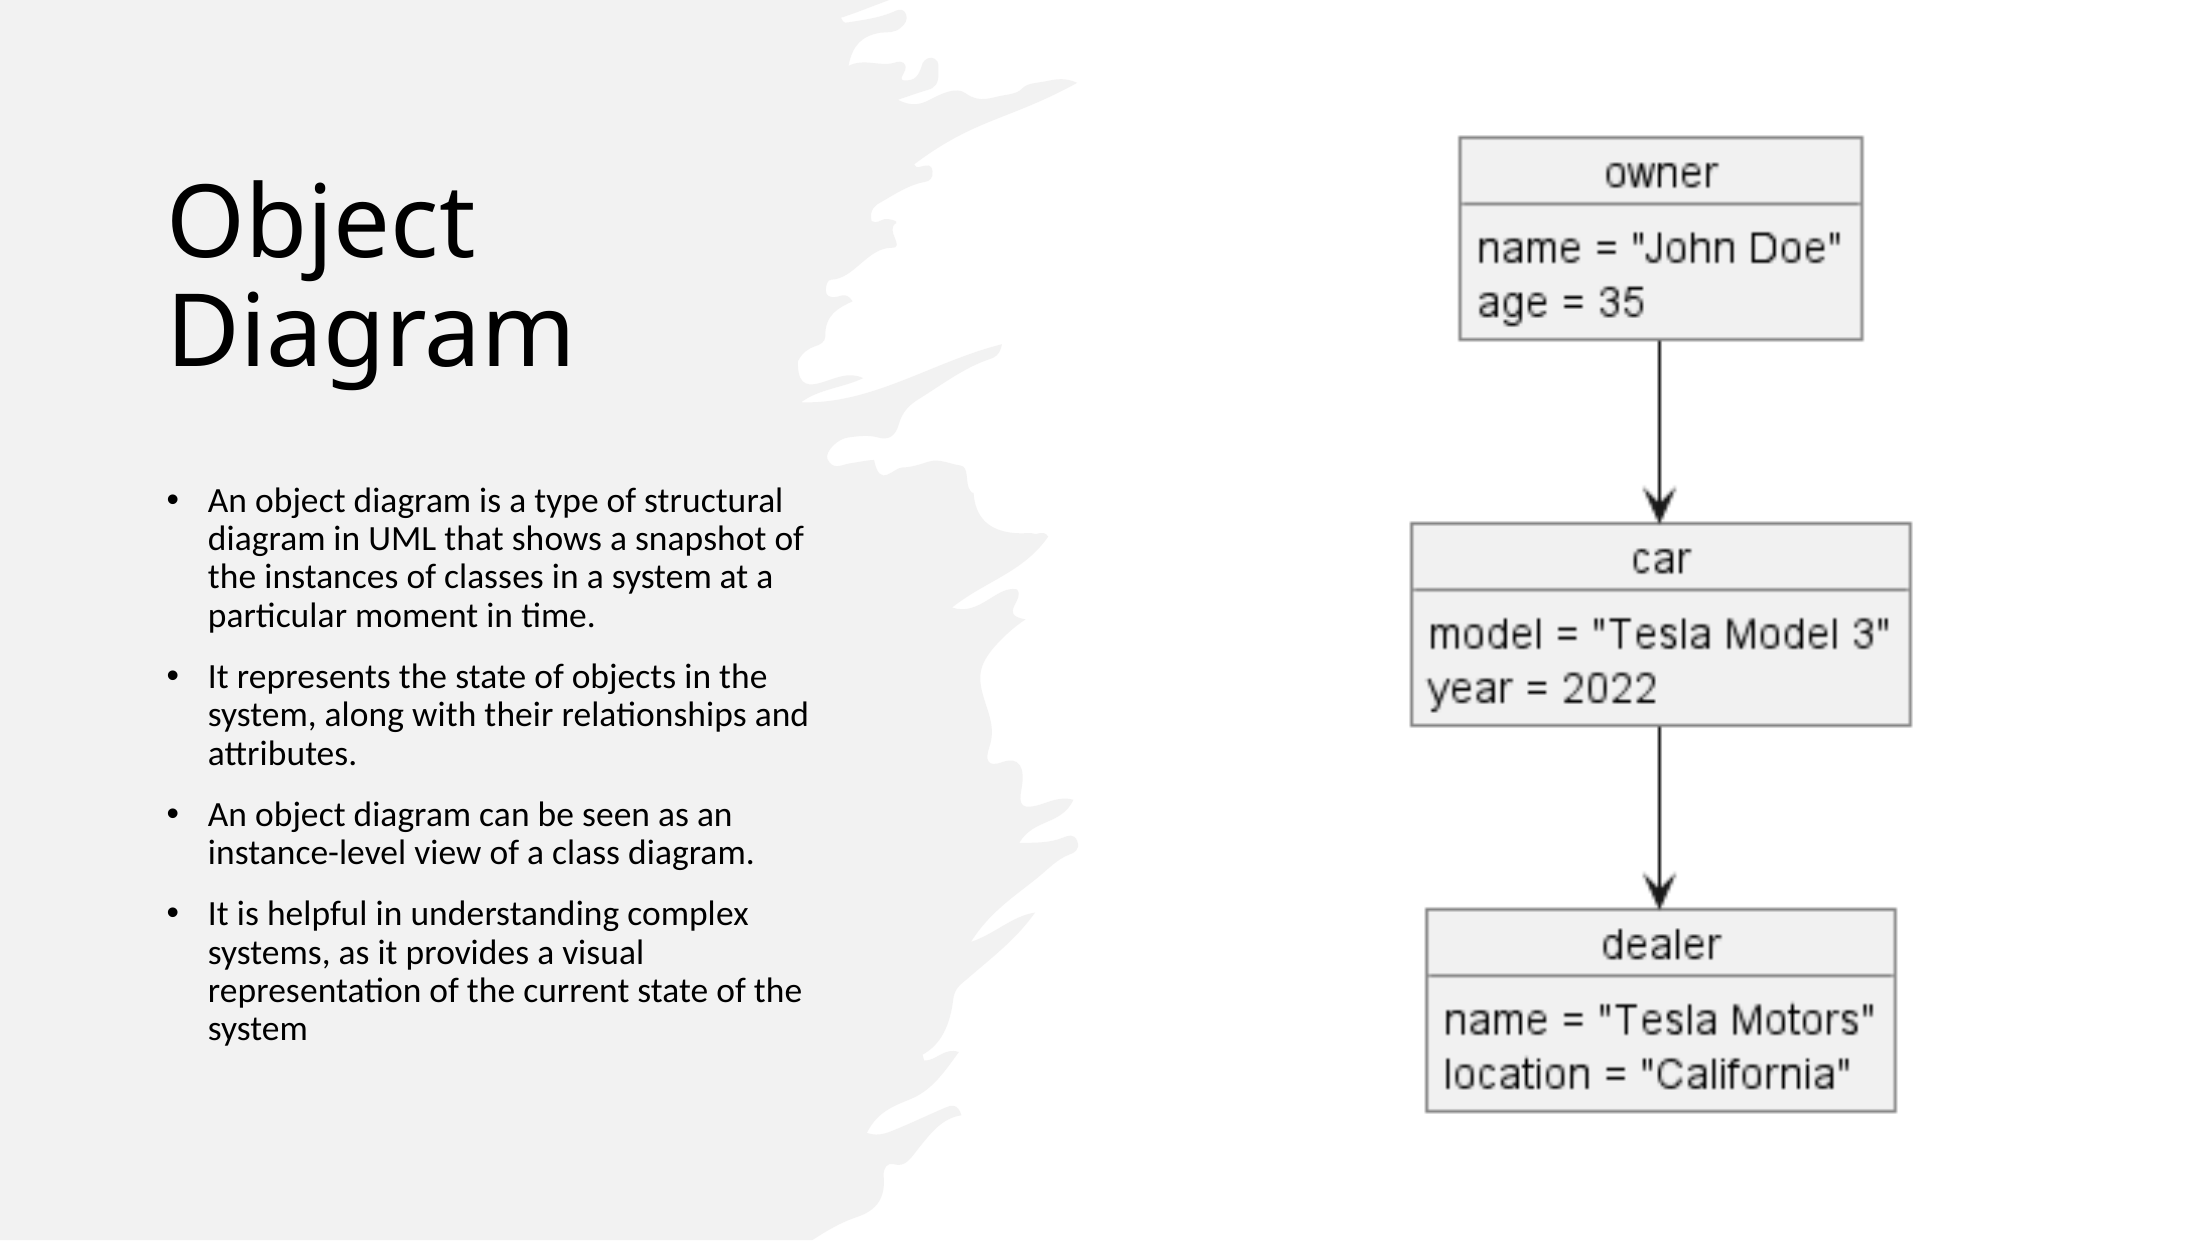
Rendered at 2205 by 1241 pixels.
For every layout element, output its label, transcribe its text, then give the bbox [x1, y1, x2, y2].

text_box [0, 0, 1079, 1241]
text_box [813, 0, 2205, 1241]
title Object Diagram [151, 116, 855, 442]
list An object diagram is a type of structural diagram in UML that shows a snapshot of the instances of classes in a system at a particular moment in time. It represents the state of objects in the system, along with their relationships and attributes. An object diagram can be seen as an instance-level view of a class diagram. It is helpful in understanding complex systems, as it provides a visual representation of the current state of the system [151, 474, 855, 1117]
picture [1390, 116, 1928, 1129]
